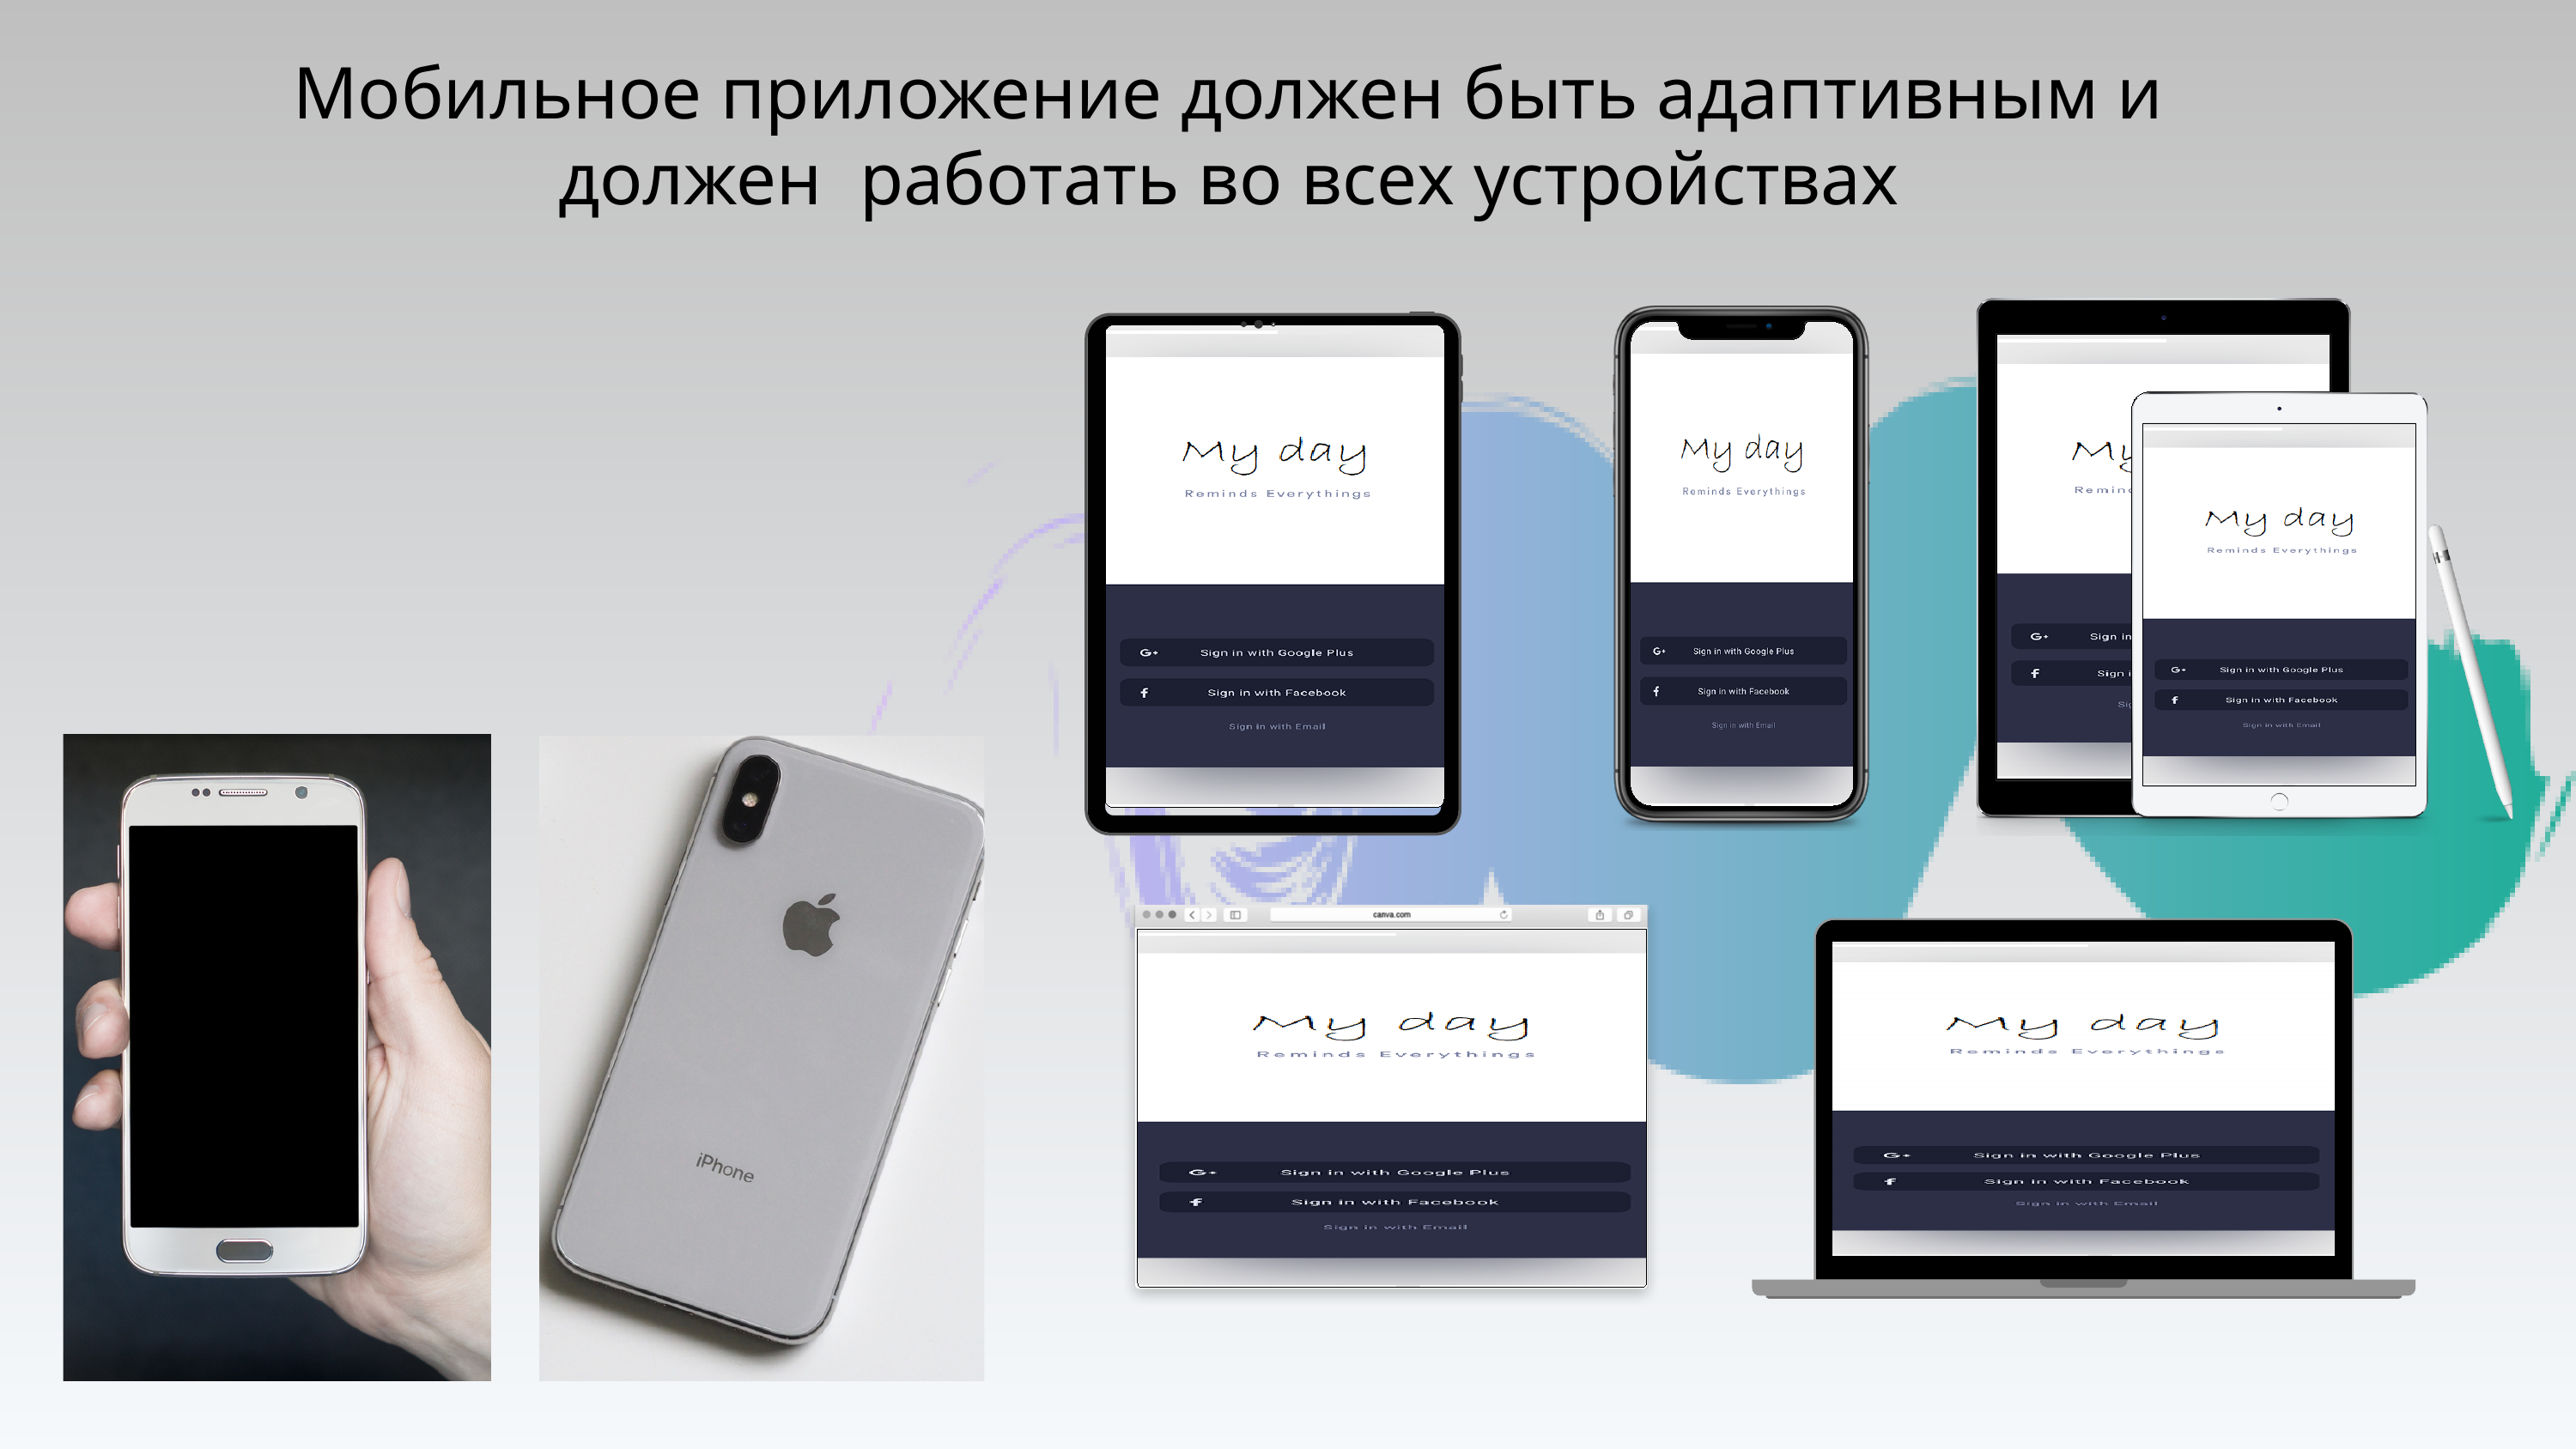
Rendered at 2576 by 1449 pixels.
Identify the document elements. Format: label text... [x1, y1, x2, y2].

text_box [1613, 306, 1872, 832]
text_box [1084, 311, 1463, 836]
picture [63, 734, 492, 1381]
text_box Мобильное приложение должен быть адаптивным и должен работать во всех устройствах [257, 47, 2201, 220]
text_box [1976, 298, 2513, 836]
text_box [1121, 905, 1662, 1306]
picture [538, 352, 2576, 1381]
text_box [1752, 918, 2416, 1300]
